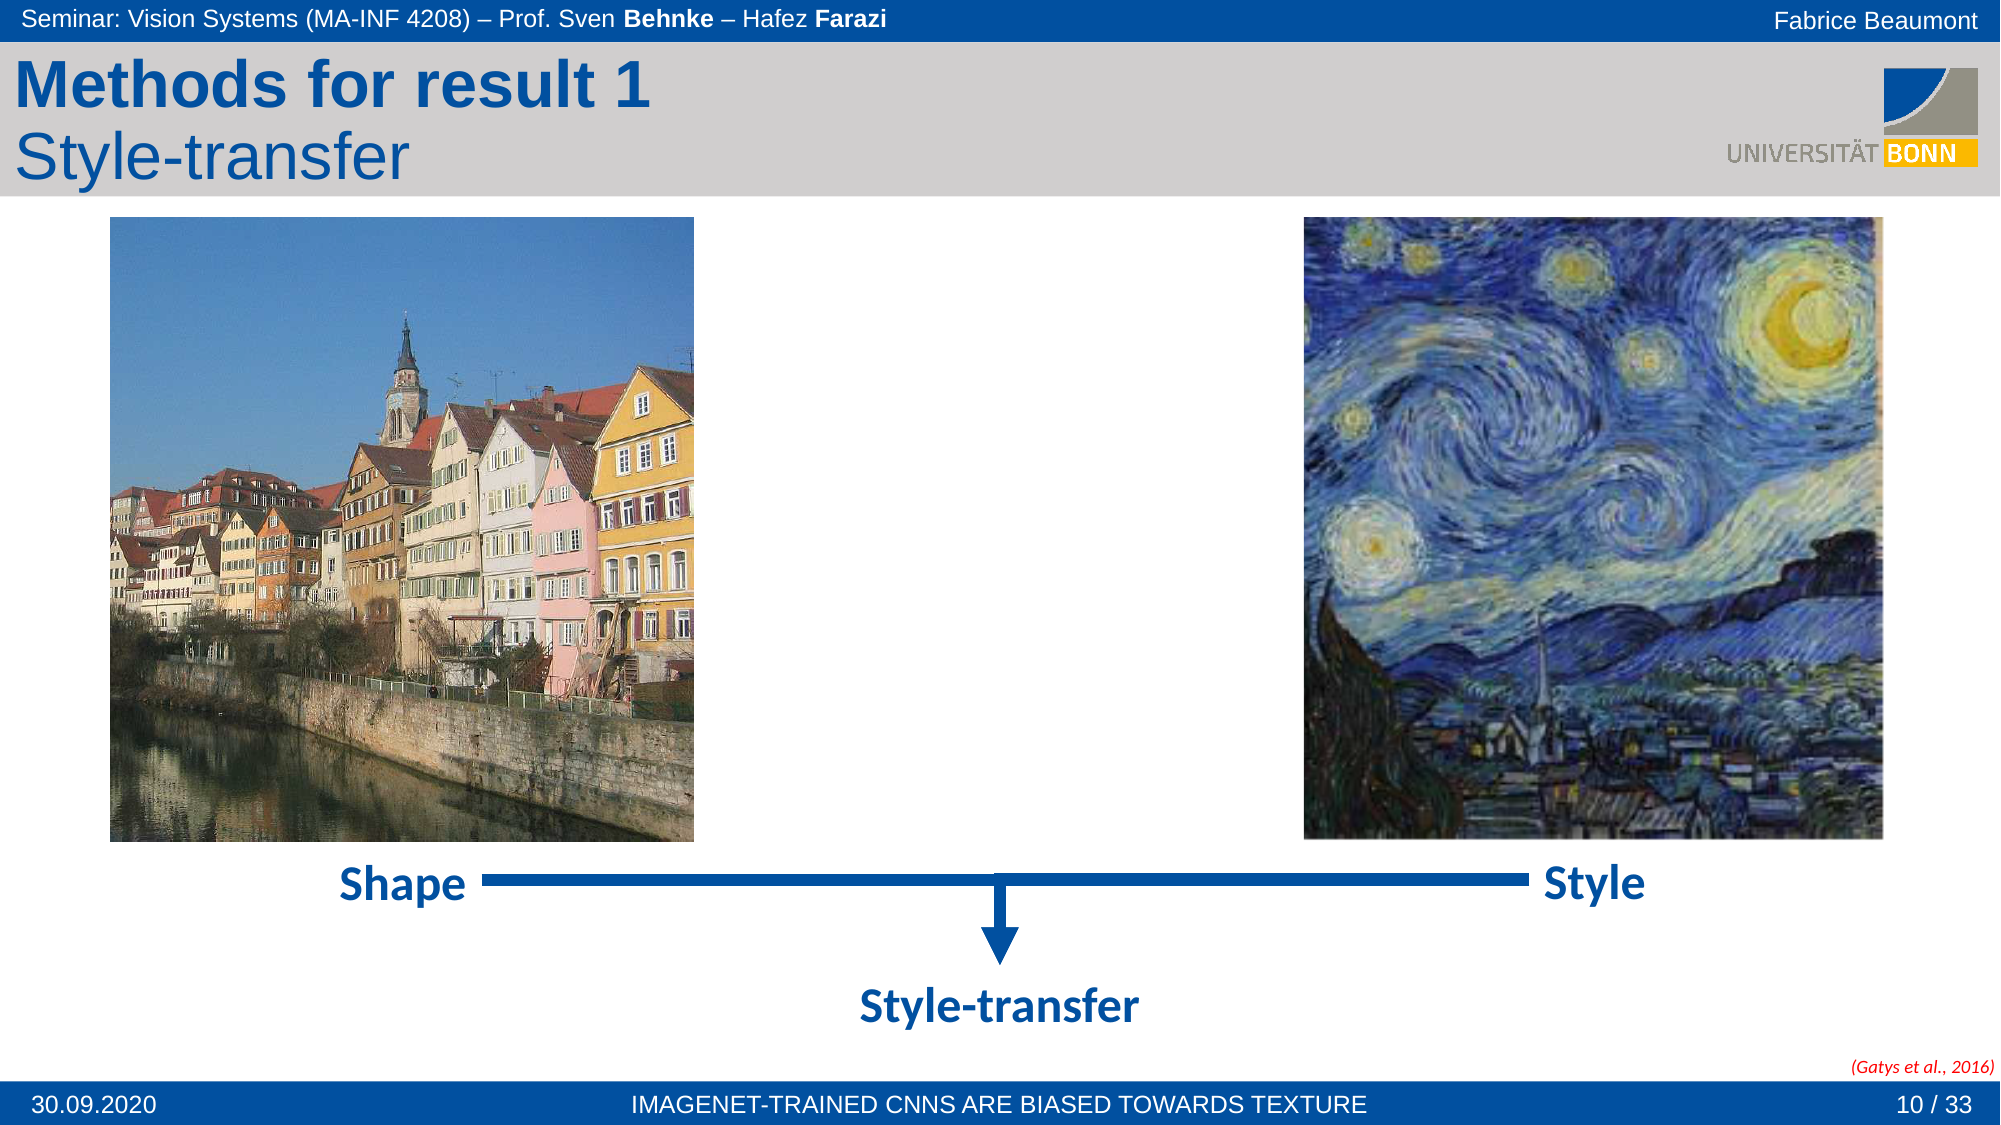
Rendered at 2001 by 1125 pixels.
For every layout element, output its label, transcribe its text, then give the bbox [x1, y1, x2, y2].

text_box 10 / 33 [1850, 1081, 1988, 1125]
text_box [482, 880, 1529, 965]
text_box (Gatys et al., 2016) [1850, 1054, 2000, 1078]
list Methods for result 1 Style-transfer [0, 42, 1725, 122]
text_box Style [1529, 846, 1662, 918]
picture [1724, 44, 1978, 187]
text_box Style-transfer [844, 965, 1156, 1040]
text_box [110, 214, 1887, 846]
text_box Shape [324, 846, 482, 918]
